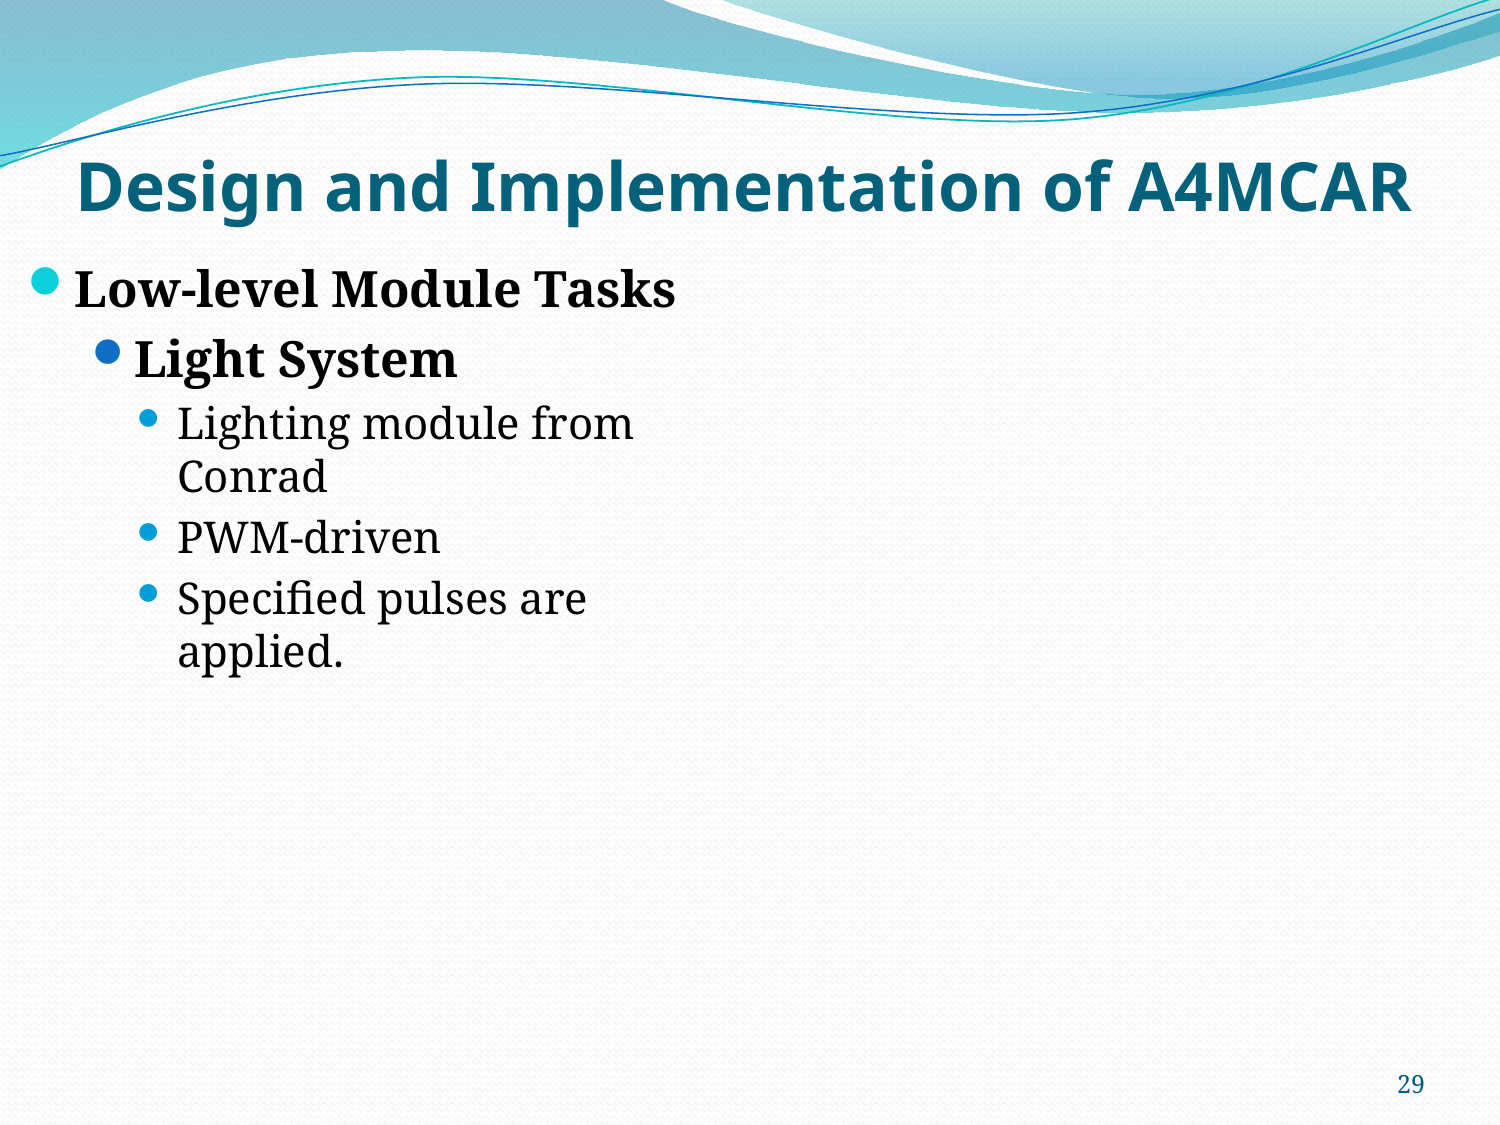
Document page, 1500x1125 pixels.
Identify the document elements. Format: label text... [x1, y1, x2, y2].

list Low-level Module Tasks Light System Lighting module from Conrad PWM-driven Specified pulses are applied. [12, 249, 700, 1075]
title Design and Implementation of A4MCAR [75, 115, 1425, 225]
slide_number 29 [1299, 1042, 1425, 1103]
